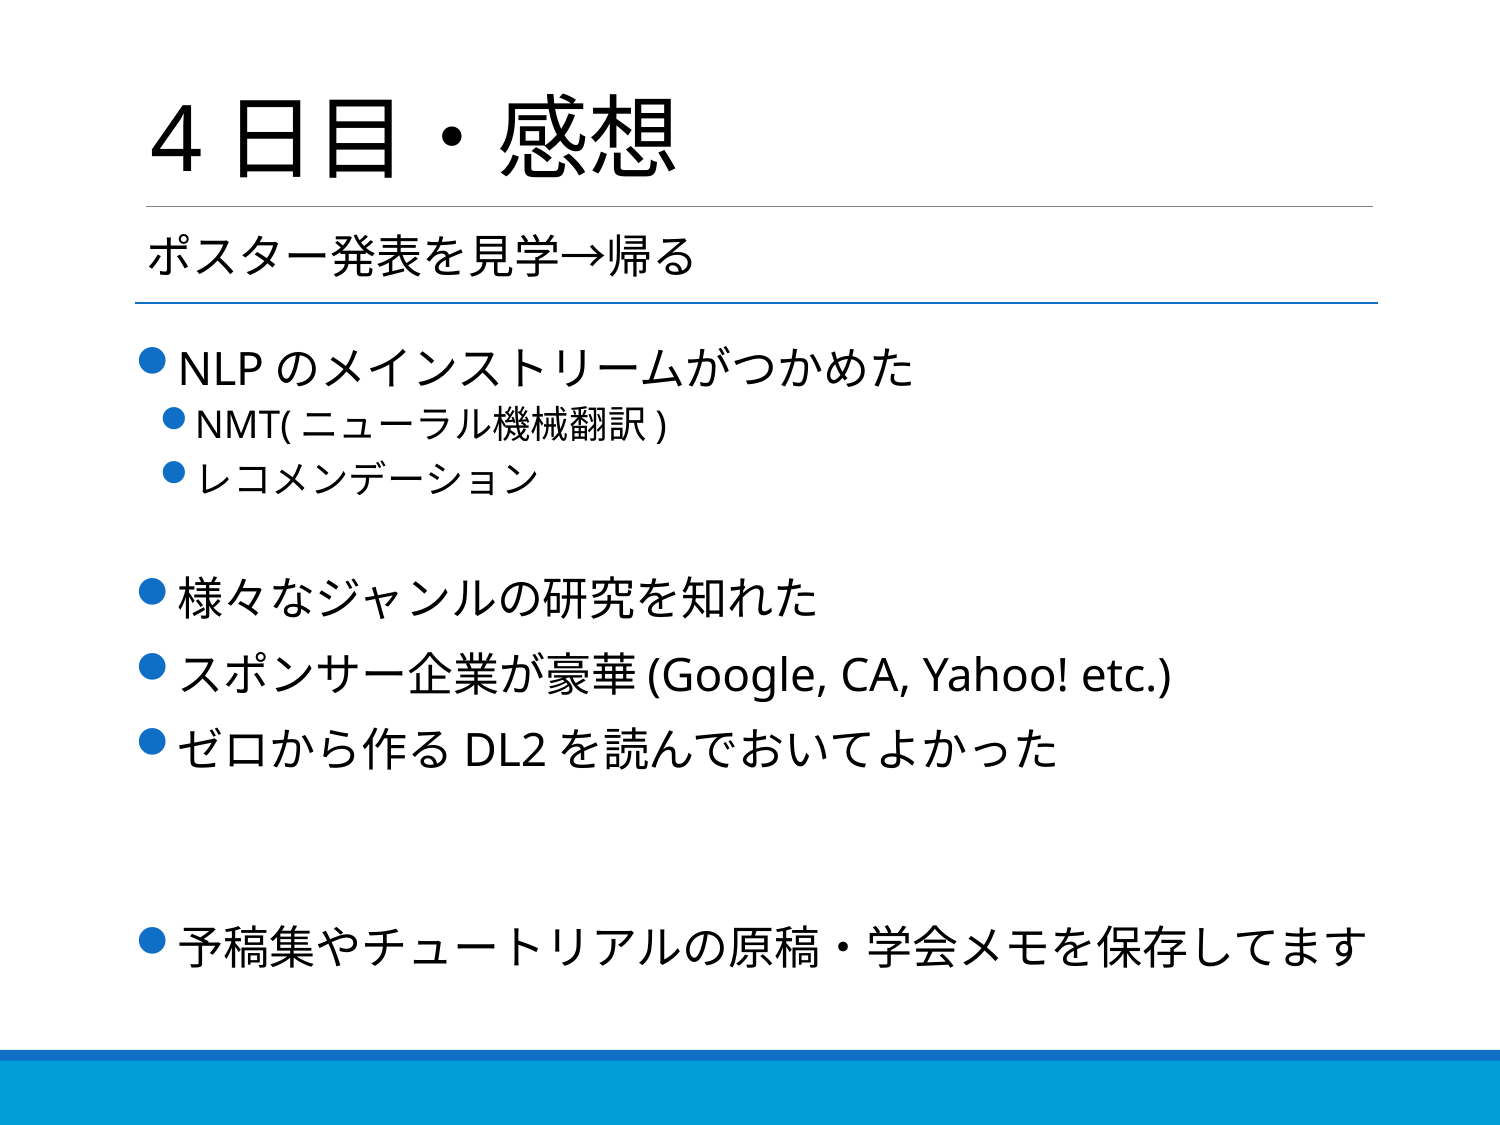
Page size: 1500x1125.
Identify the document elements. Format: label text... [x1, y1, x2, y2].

list ポスター発表を見学→帰る NLPのメインストリームがつかめた NMT(ニューラル機械翻訳) レコメンデーション 様々なジャンルの研究を知れた スポンサー企業が豪華(Google, CA, Yahoo! etc.) ゼロから作るDL2を読んでおいてよかった 予稿集やチュートリアルの原稿・学会メモを保存してます [135, 309, 1373, 1023]
list ポスター発表を見学→帰る NLPのメインストリームがつかめた NMT(ニューラル機械翻訳) レコメンデーション 様々なジャンルの研究を知れた スポンサー企業が豪華(Google, CA, Yahoo! etc.) ゼロから作るDL2を読んでおいてよかった 予稿集やチュートリアルの原稿・学会メモを保存してます [135, 220, 1373, 302]
title 4日目・感想 [135, 47, 1425, 198]
